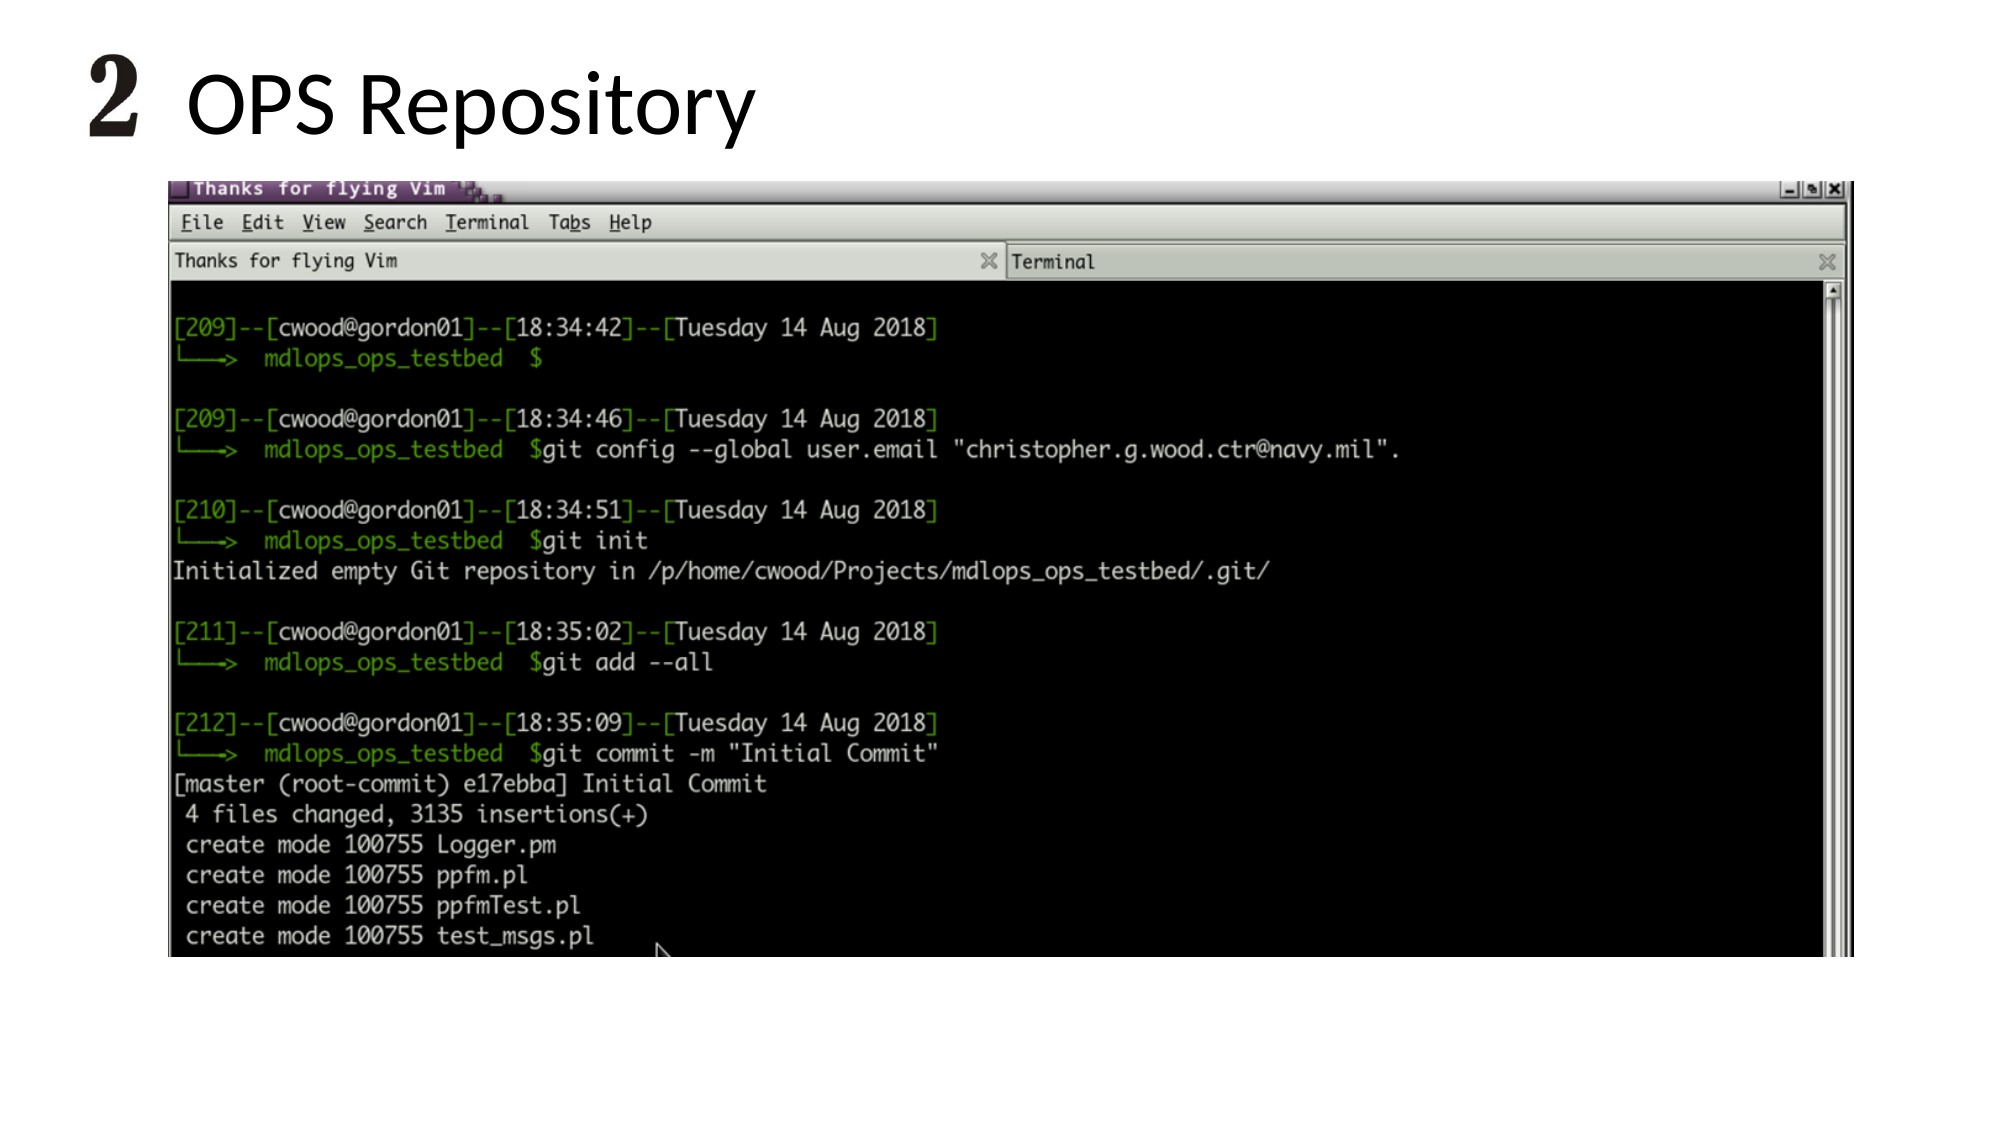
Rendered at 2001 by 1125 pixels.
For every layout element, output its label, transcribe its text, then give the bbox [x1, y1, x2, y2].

picture [82, 53, 140, 143]
picture [168, 181, 1854, 958]
text_box OPS Repository [171, 35, 794, 160]
